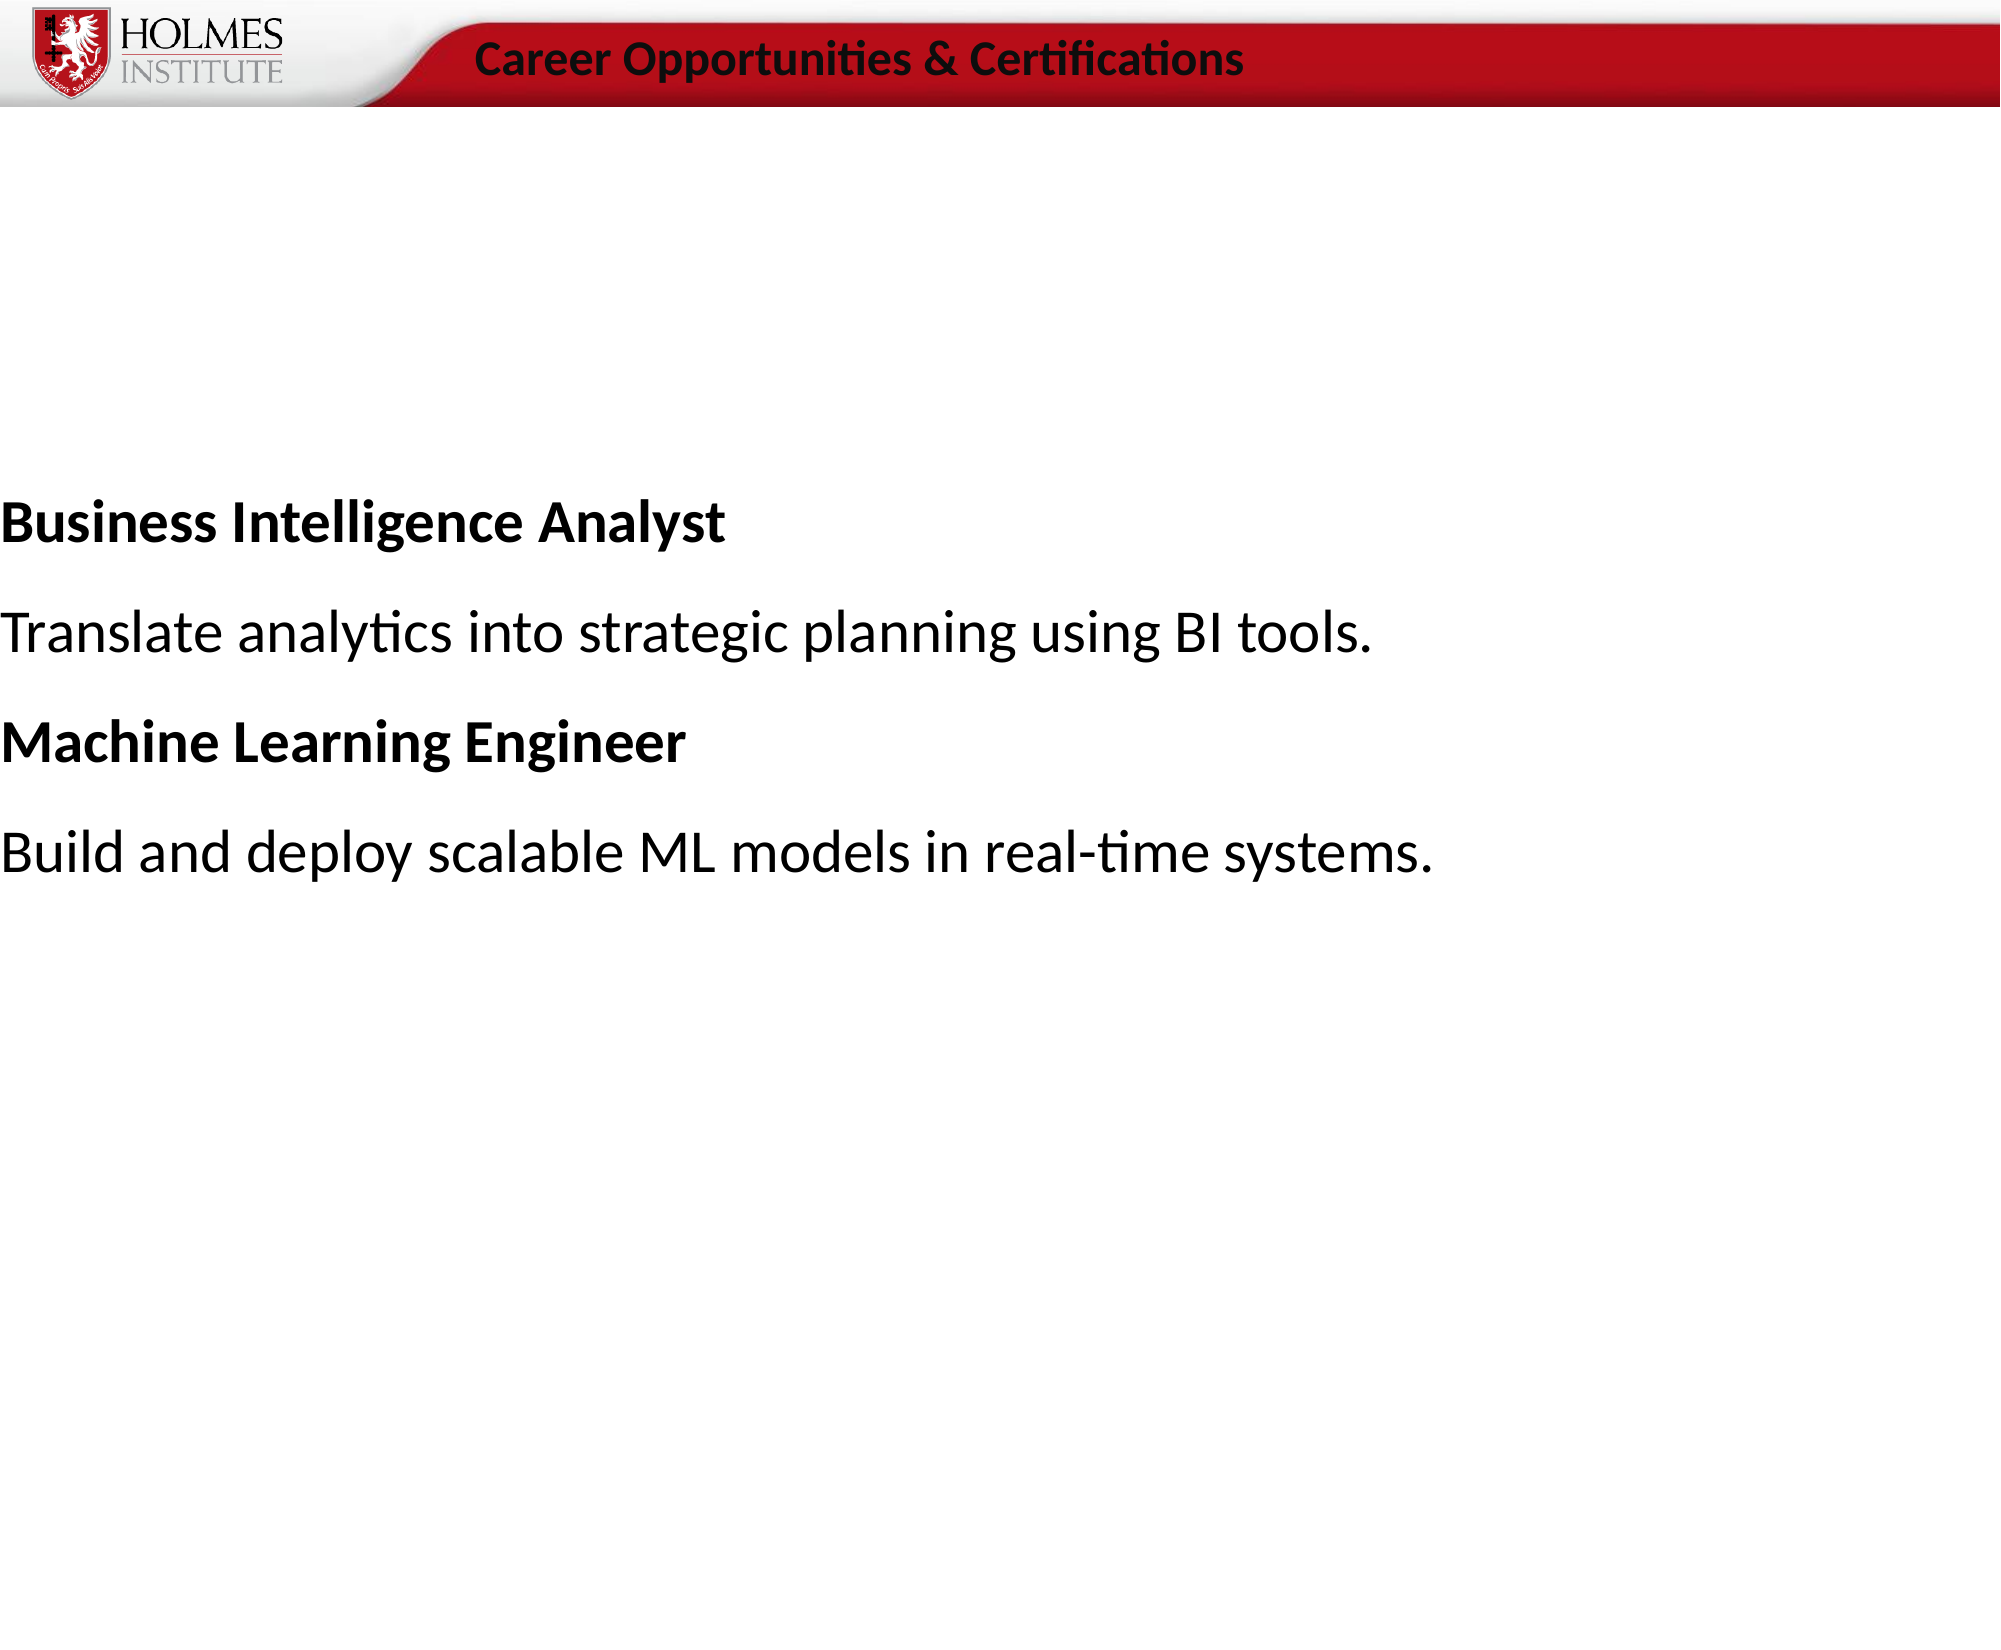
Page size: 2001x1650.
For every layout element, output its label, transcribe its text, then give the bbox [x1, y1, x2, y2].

picture [0, 0, 2000, 107]
list Business Intelligence Analyst Translate analytics into strategic planning using BI tools. Machine Learning Engineer Build and deploy scalable ML models in real-time systems. [0, 444, 2000, 1308]
text_box Career Opportunities & Certifications [474, 24, 2000, 85]
